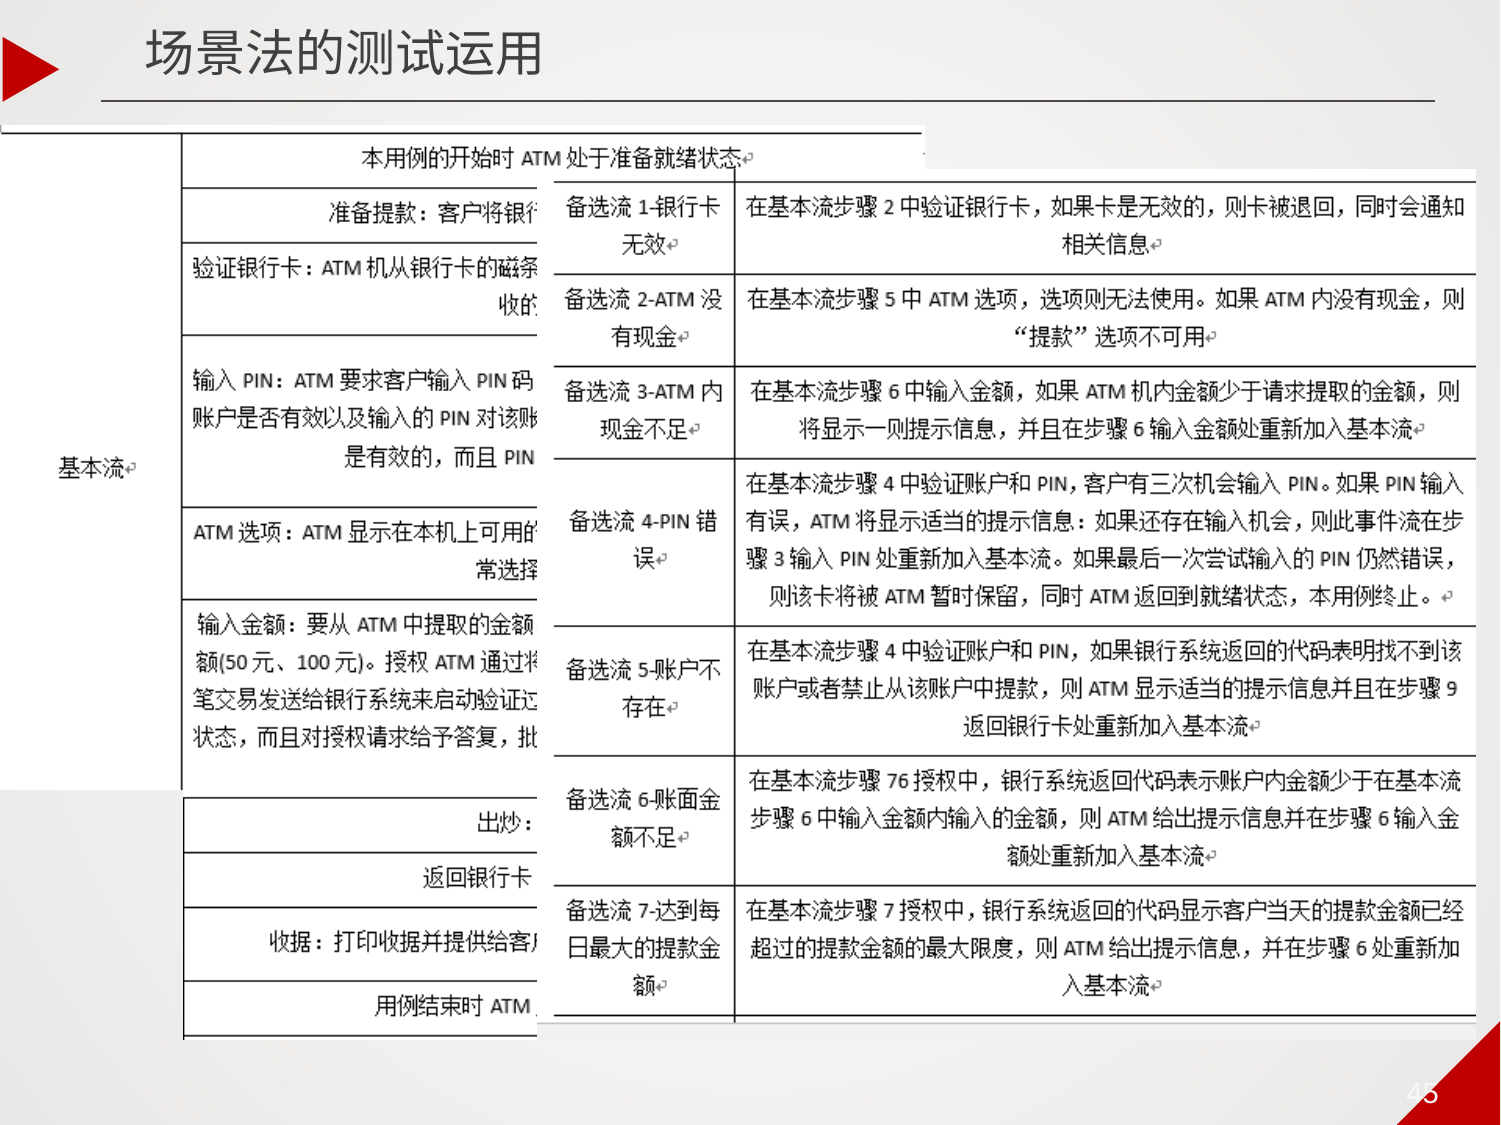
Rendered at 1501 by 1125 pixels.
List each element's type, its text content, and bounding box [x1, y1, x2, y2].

picture [1410, 1087, 1416, 1096]
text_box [0, 125, 925, 1040]
picture [1426, 1085, 1435, 1091]
text_box [2, 36, 60, 102]
text_box 场景法的测试运用 [130, 2, 1406, 100]
picture [0, 0, 1501, 1125]
